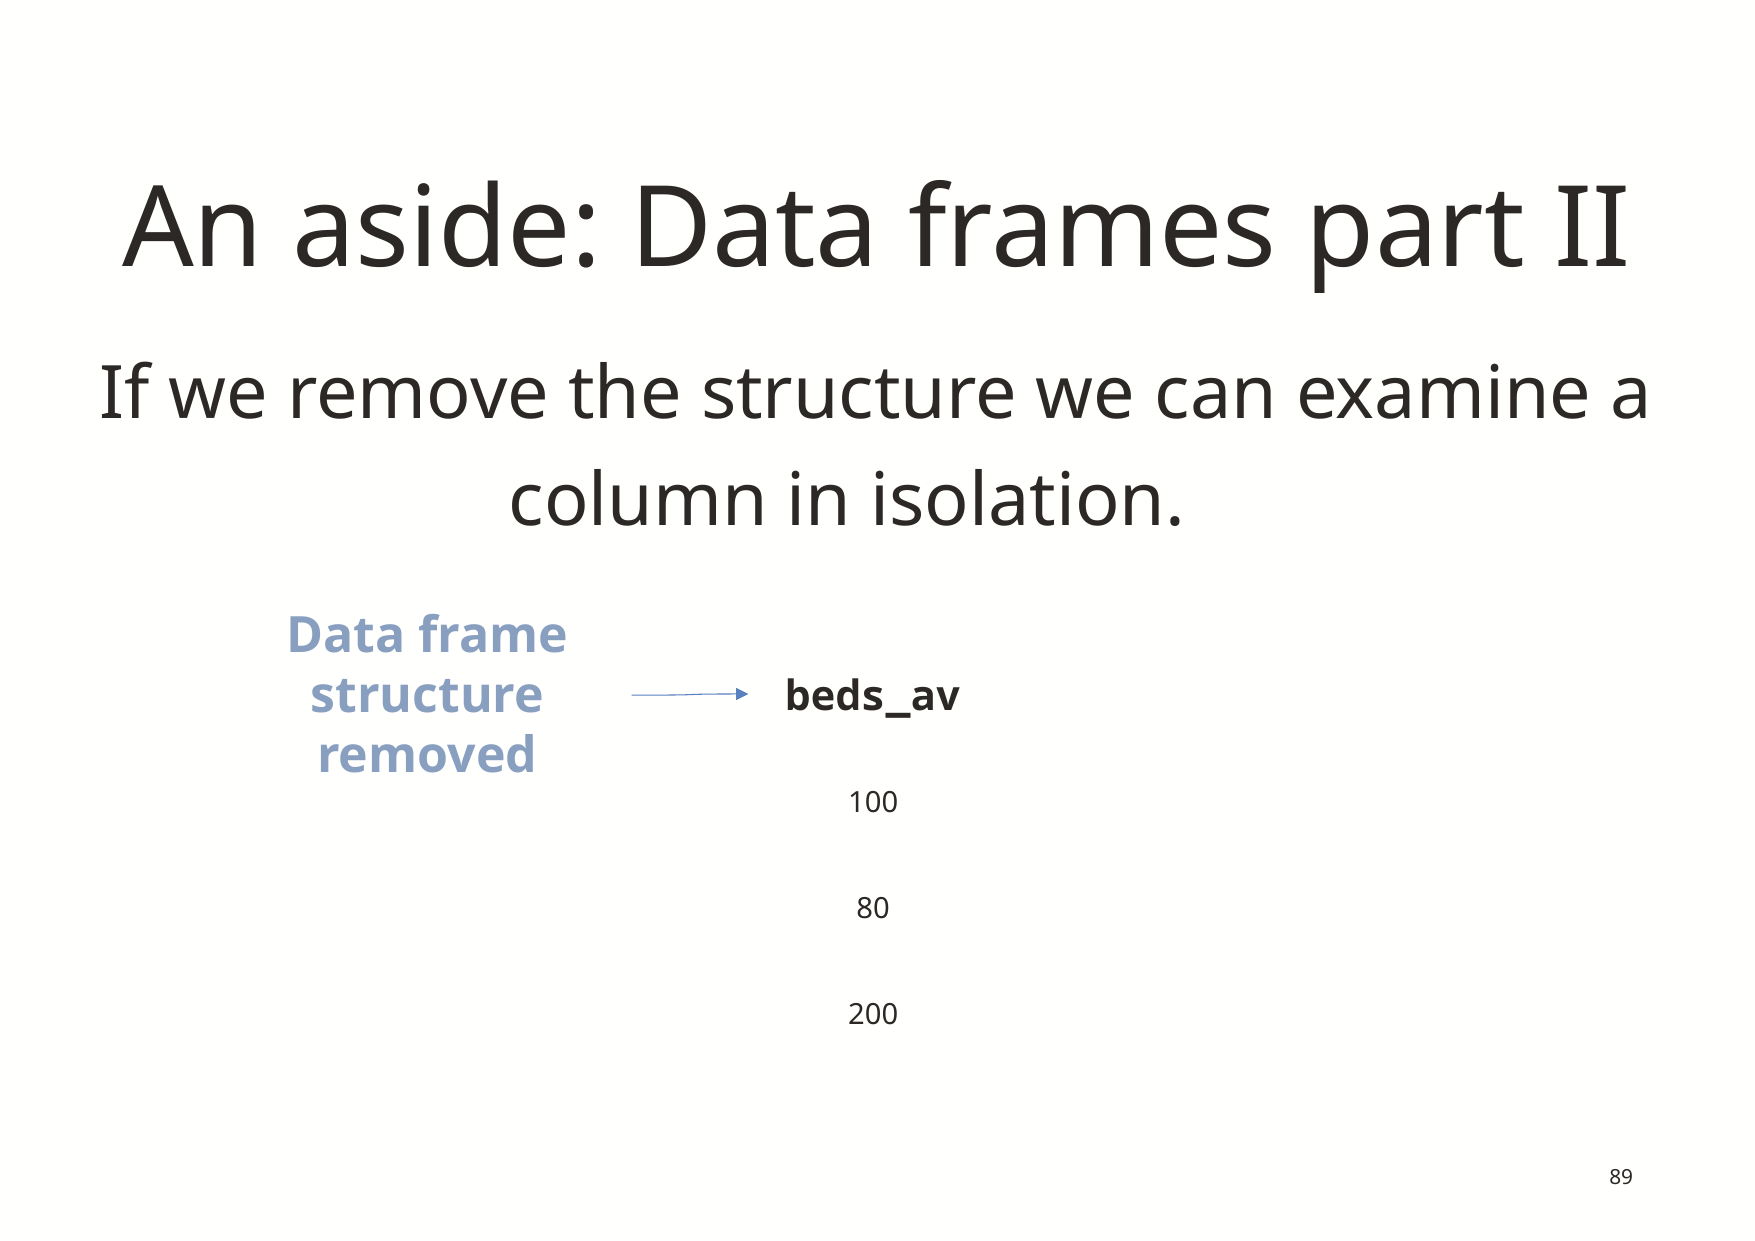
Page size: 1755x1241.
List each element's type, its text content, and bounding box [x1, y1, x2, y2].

text_box 200 [770, 959, 976, 1067]
title An aside: Data frames part II [109, 182, 1645, 285]
text_box 80 [770, 854, 976, 959]
text_box 100 [770, 747, 976, 854]
slide_number 89 [1526, 1151, 1645, 1211]
text_box Data frame structure removed [210, 595, 644, 791]
text_box beds_av [770, 640, 976, 747]
list If we remove the structure we can examine a column in isolation. [41, 285, 1710, 1152]
